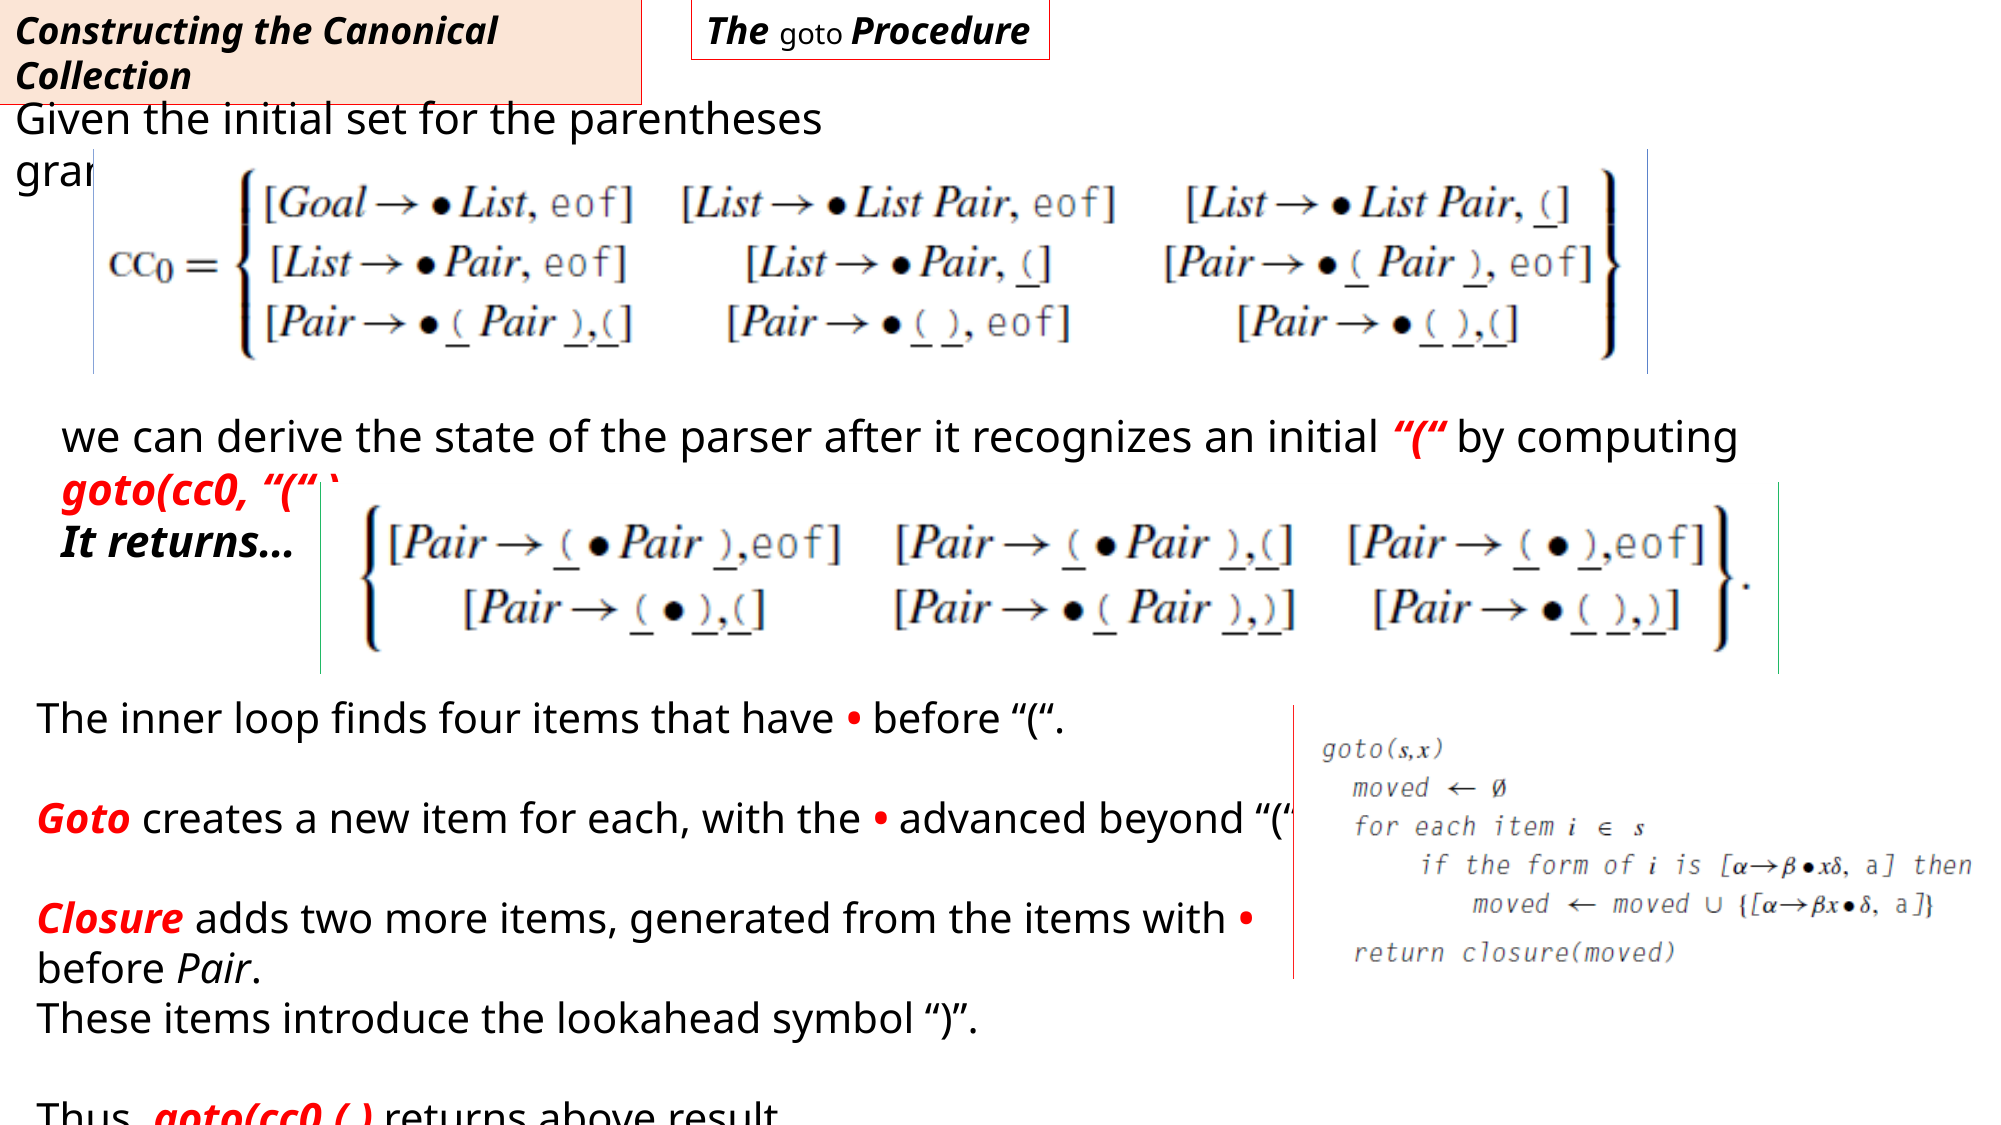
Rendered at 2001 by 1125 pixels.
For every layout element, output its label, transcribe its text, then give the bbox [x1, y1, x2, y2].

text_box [93, 149, 1648, 374]
text_box The inner loop finds four items that have • before “(“. Goto creates a new item for each, with the • advanced beyond “(“. Closure adds two more items, generated from the items with • before Pair. These items introduce the lookahead symbol “)”. Thus, goto(cc0,( ) returns above result. [21, 684, 1328, 1125]
text_box Given the initial set for the parentheses grammar, [0, 82, 1004, 203]
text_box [320, 482, 1779, 674]
text_box we can derive the state of the parser after it recognizes an initial “(“ by computing goto(cc0, “(“ ). It returns… [46, 401, 1879, 574]
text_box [1293, 705, 2000, 979]
text_box The goto Procedure [691, 0, 1050, 60]
text_box Constructing the Canonical Collection [0, 0, 642, 82]
